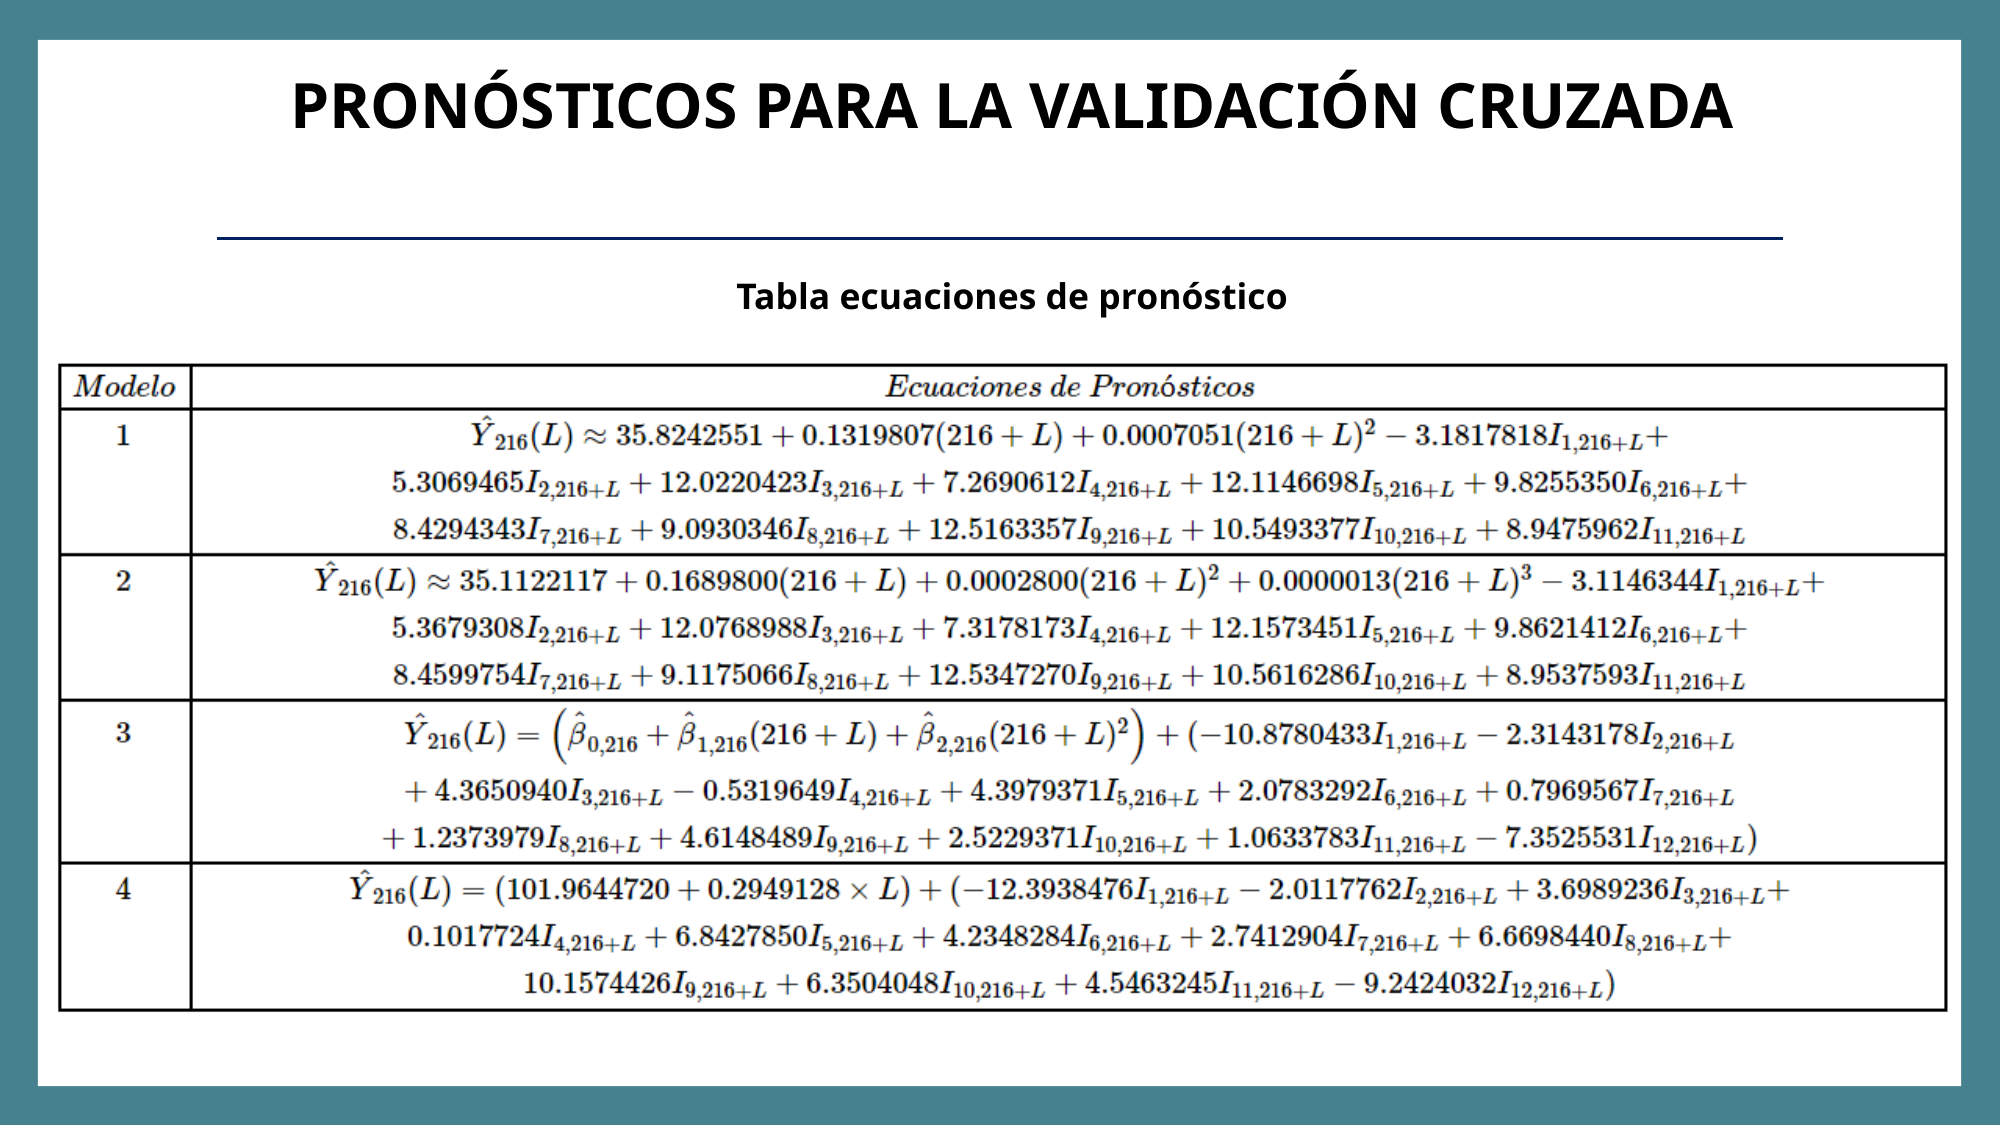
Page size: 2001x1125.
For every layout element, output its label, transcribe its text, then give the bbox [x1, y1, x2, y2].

text_box Tabla ecuaciones de pronóstico [615, 259, 1410, 332]
text_box PRONÓSTICOS PARA LA VALIDACIÓN CRUZADA [236, 65, 1789, 141]
picture [46, 353, 1954, 1023]
